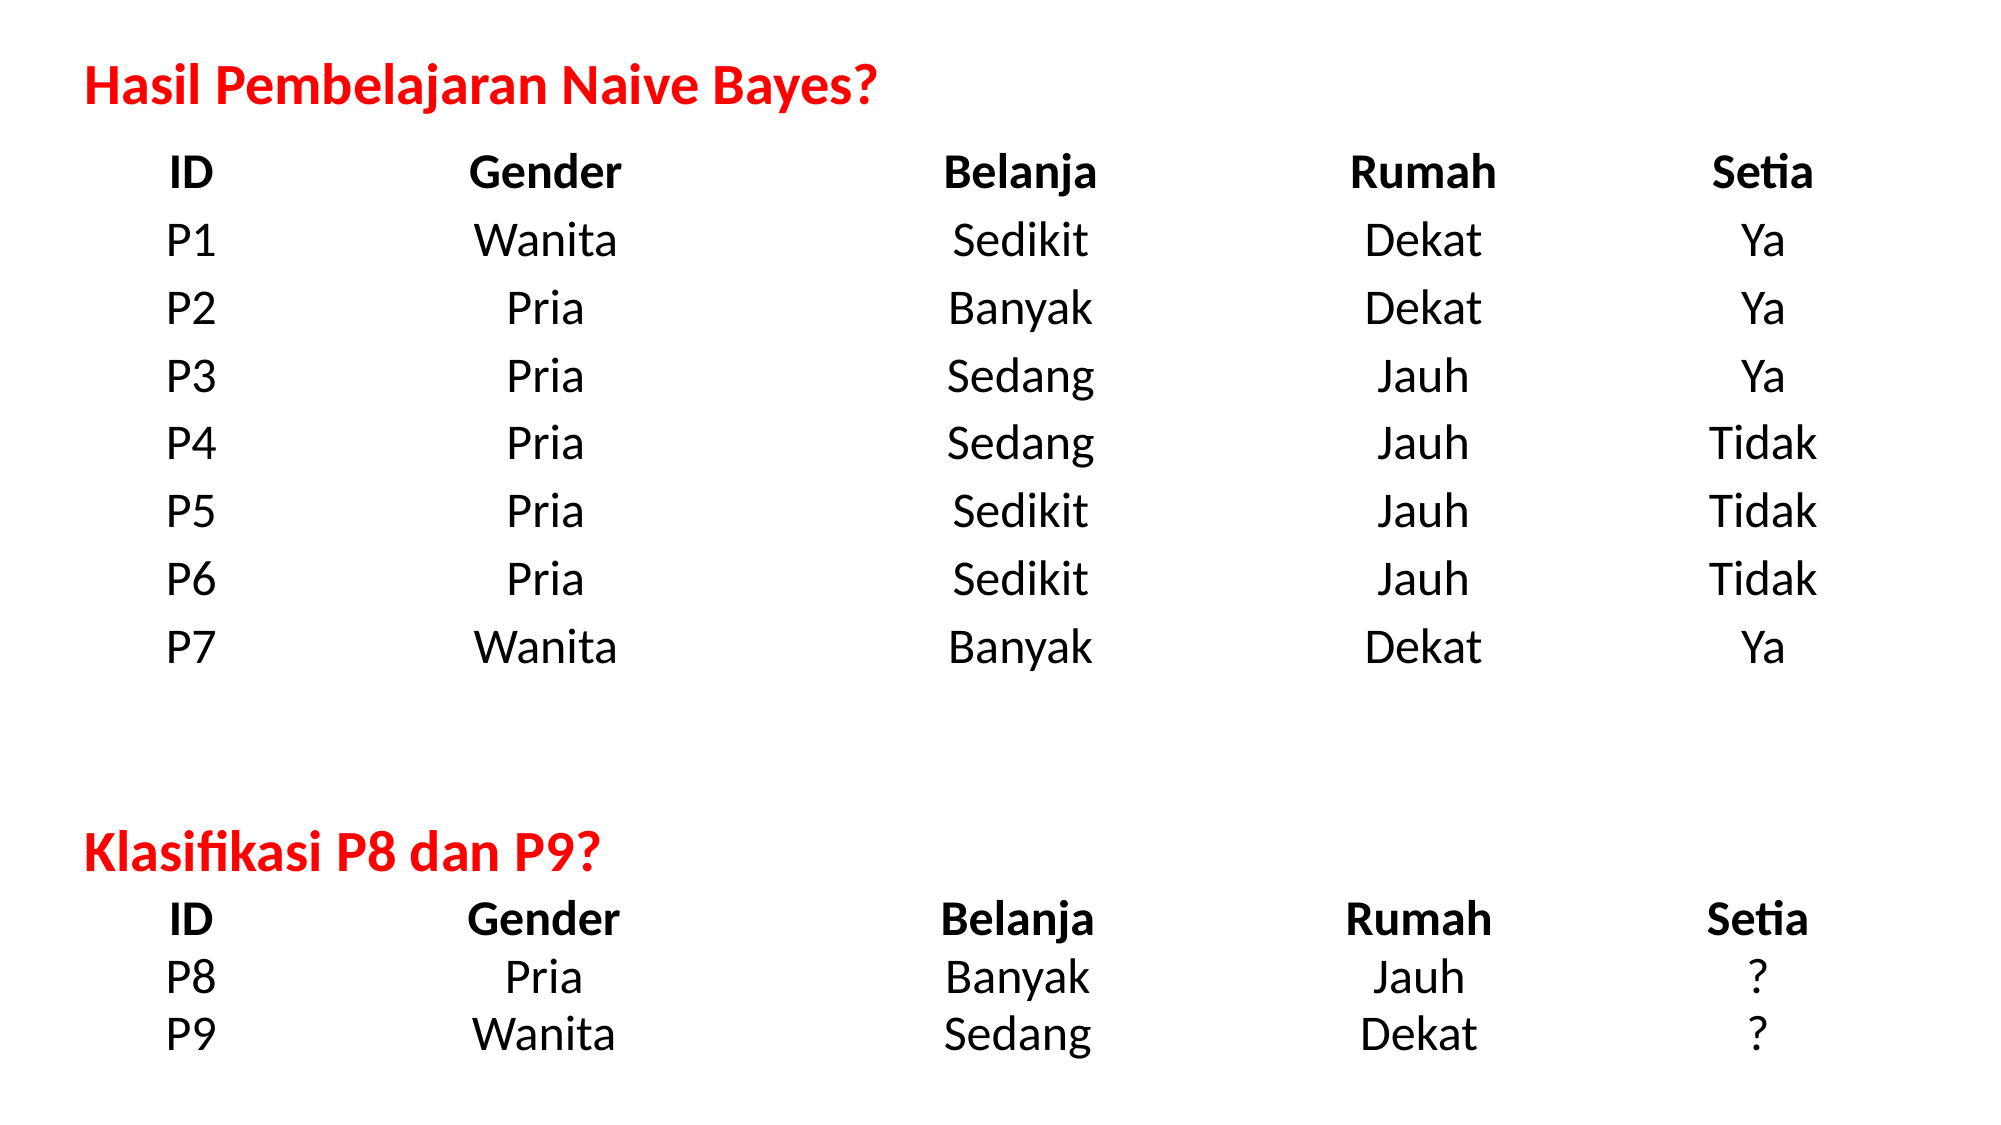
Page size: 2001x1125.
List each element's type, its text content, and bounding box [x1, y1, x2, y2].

table_cell Ya [1603, 207, 1924, 274]
table_cell P8 [88, 948, 294, 1006]
table_cell P9 [88, 1006, 294, 1063]
table_cell Sedang [797, 410, 1244, 478]
table_cell Tidak [1603, 545, 1924, 613]
table_cell Pria [295, 342, 797, 410]
table_cell Pria [295, 274, 797, 342]
table_cell Wanita [295, 613, 797, 681]
table_cell Jauh [1244, 545, 1603, 613]
table_cell Banyak [797, 613, 1244, 681]
text_box Hasil Pembelajaran Naive Bayes? [70, 38, 907, 144]
table_cell P3 [88, 342, 295, 410]
table_cell Sedang [797, 342, 1244, 410]
table_cell Dekat [1241, 1006, 1598, 1063]
table_cell P2 [88, 274, 295, 342]
table_cell Jauh [1241, 948, 1598, 1006]
table_cell Pria [294, 948, 795, 1006]
table_header ID [88, 144, 295, 207]
table_cell Pria [295, 410, 797, 478]
table_cell Jauh [1244, 410, 1603, 478]
table_cell Tidak [1603, 410, 1924, 478]
table_header Gender [295, 144, 797, 207]
table_header Belanja [795, 891, 1241, 948]
table_cell P4 [88, 410, 295, 478]
table_cell P1 [88, 207, 295, 274]
table_cell Pria [295, 478, 797, 545]
table_header Gender [294, 912, 795, 948]
table_cell Jauh [1244, 342, 1603, 410]
table_cell P7 [88, 613, 295, 681]
table_cell Banyak [795, 948, 1241, 1006]
table_cell Wanita [295, 207, 797, 274]
table_header ID [88, 912, 294, 948]
table_cell Dekat [1244, 613, 1603, 681]
table_header Setia [1598, 891, 1918, 948]
text_box Klasifikasi P8 dan P9? [70, 805, 907, 912]
table_cell Dekat [1244, 274, 1603, 342]
table_cell Ya [1603, 342, 1924, 410]
table_header Setia [1603, 139, 1924, 207]
table_cell Wanita [294, 1006, 795, 1063]
table_cell Ya [1603, 274, 1924, 342]
table_header Rumah [1244, 139, 1603, 207]
table_cell Sedang [795, 1006, 1241, 1063]
table_cell Tidak [1603, 478, 1924, 545]
table_cell Dekat [1244, 207, 1603, 274]
table_cell Pria [295, 545, 797, 613]
table_cell P5 [88, 478, 295, 545]
table_header Rumah [1241, 891, 1598, 948]
table_cell P6 [88, 545, 295, 613]
table_header Belanja [797, 139, 1244, 207]
table_cell Sedikit [797, 207, 1244, 274]
table_cell Banyak [797, 274, 1244, 342]
table_cell Jauh [1244, 478, 1603, 545]
table_cell Sedikit [797, 545, 1244, 613]
table_cell Sedikit [797, 478, 1244, 545]
table_cell ? [1598, 1006, 1918, 1063]
table_cell Ya [1603, 613, 1924, 681]
table_cell ? [1598, 948, 1918, 1006]
